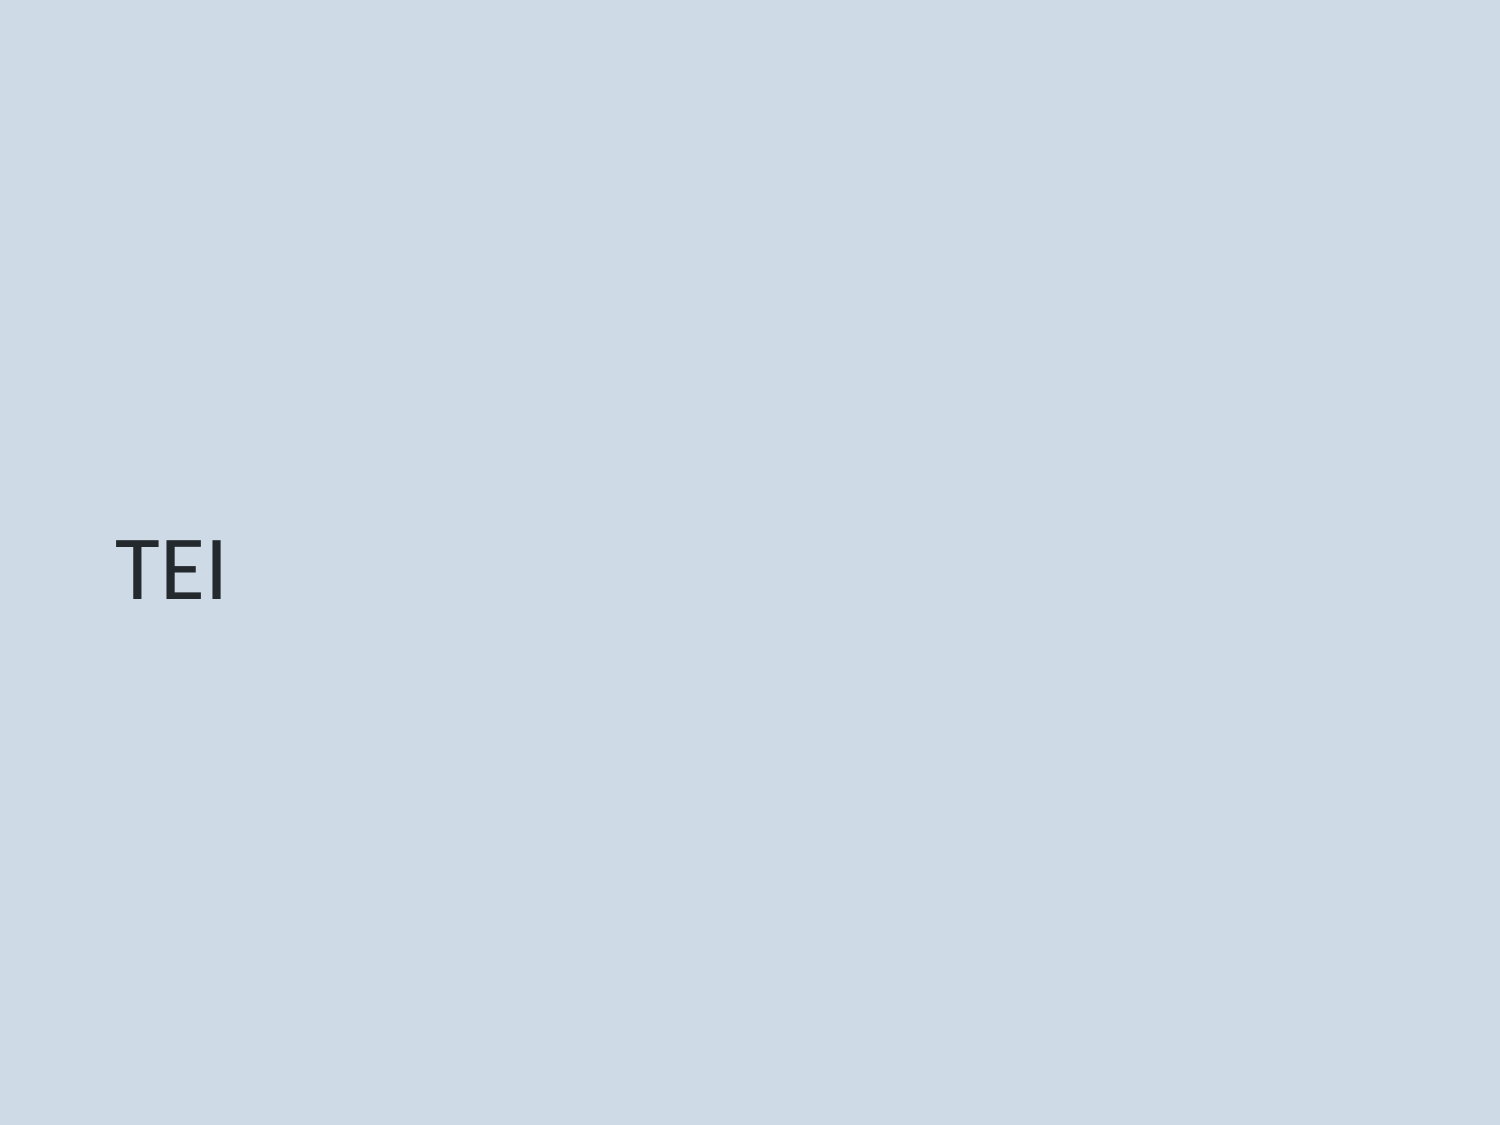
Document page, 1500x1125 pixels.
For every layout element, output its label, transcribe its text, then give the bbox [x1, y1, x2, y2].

text_box TEI [113, 505, 442, 618]
